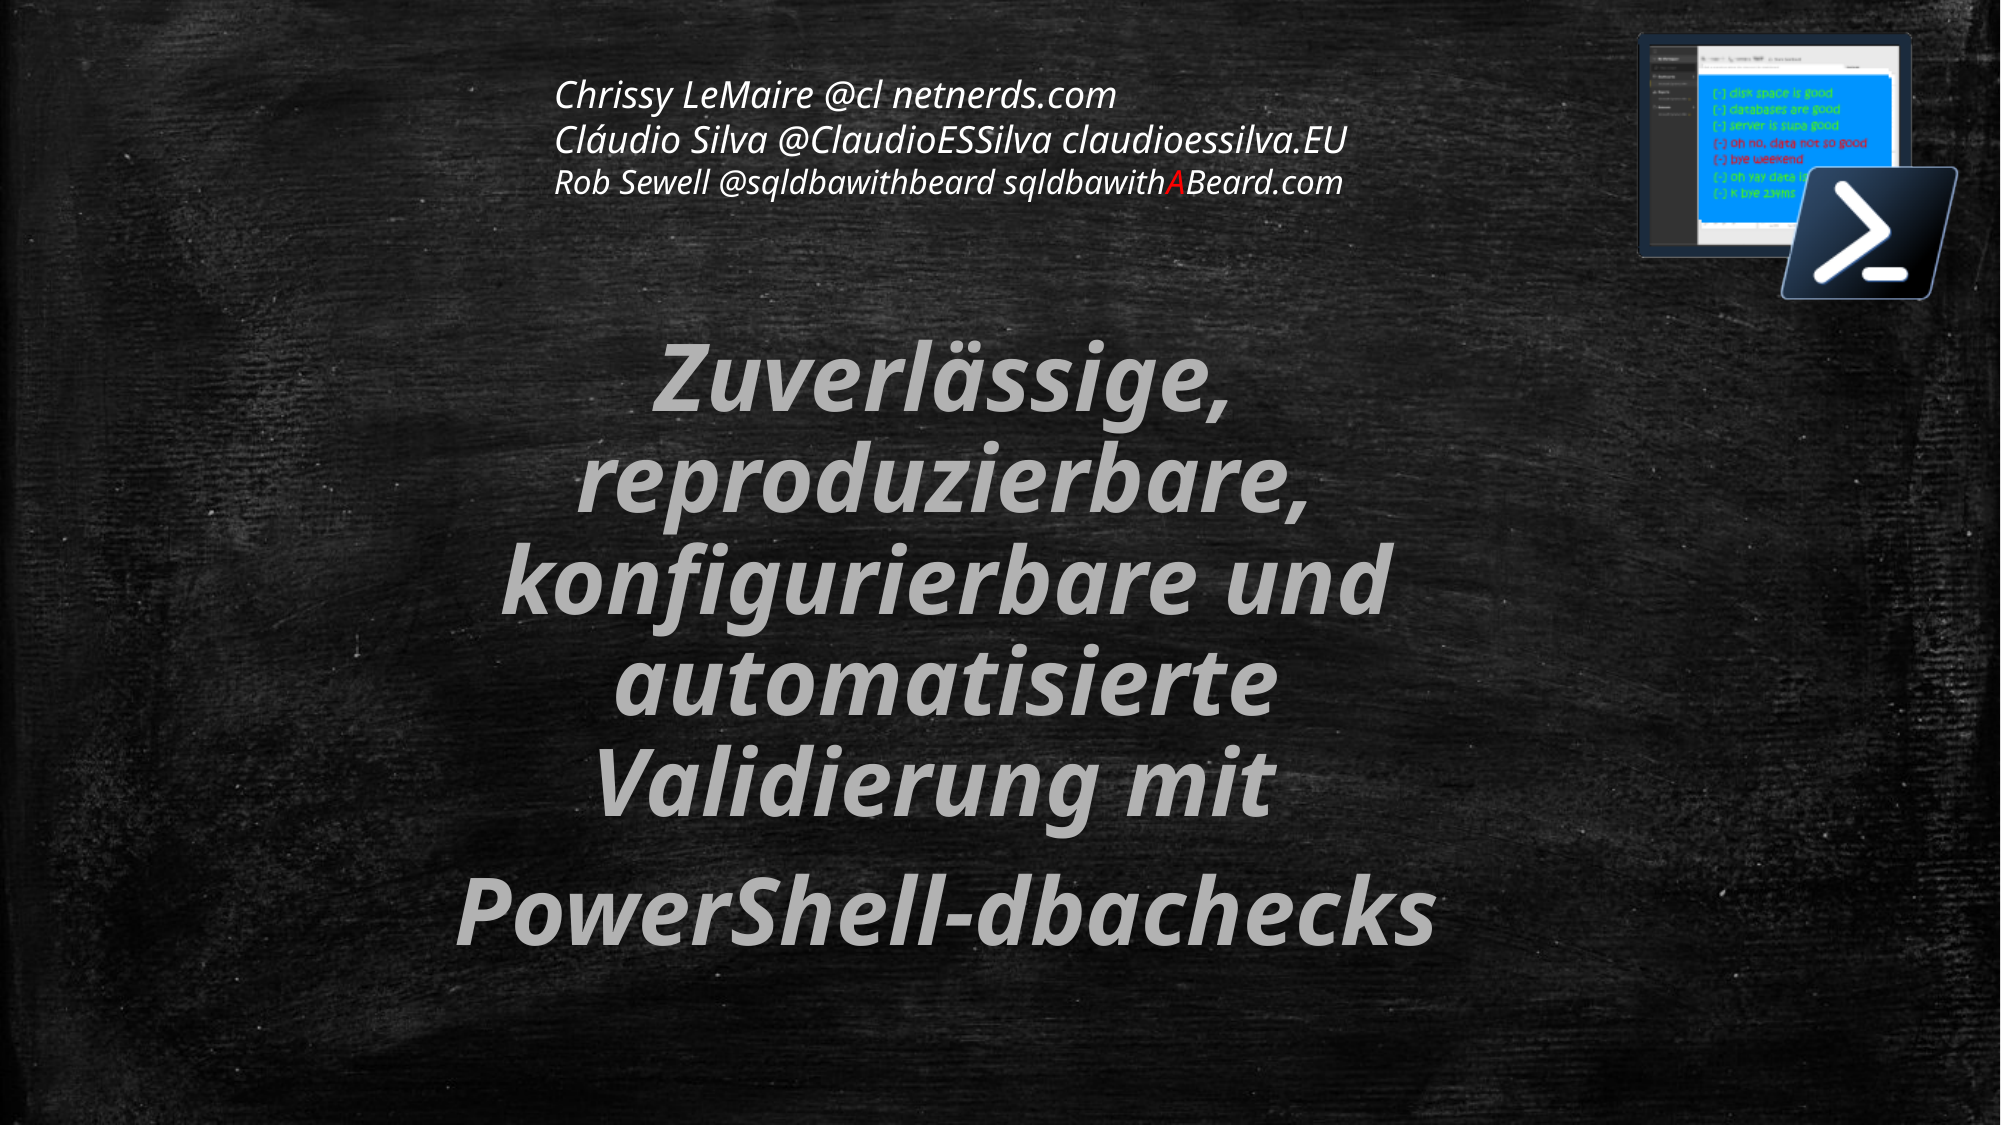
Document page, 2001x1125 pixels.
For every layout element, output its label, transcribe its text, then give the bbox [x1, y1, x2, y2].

list Zuverlässige, reproduzierbare, konfigurierbare und automatisierte Validierung mit PowerShell-dbachecks [379, 323, 1514, 439]
picture [1595, 0, 1981, 355]
text_box Chrissy LeMaire @cl netnerds.com Cláudio Silva @ClaudioESSilva claudioessilva.EU Rob Sewell @sqldbawithbeard sqldbawithABeard.com [539, 63, 1532, 254]
